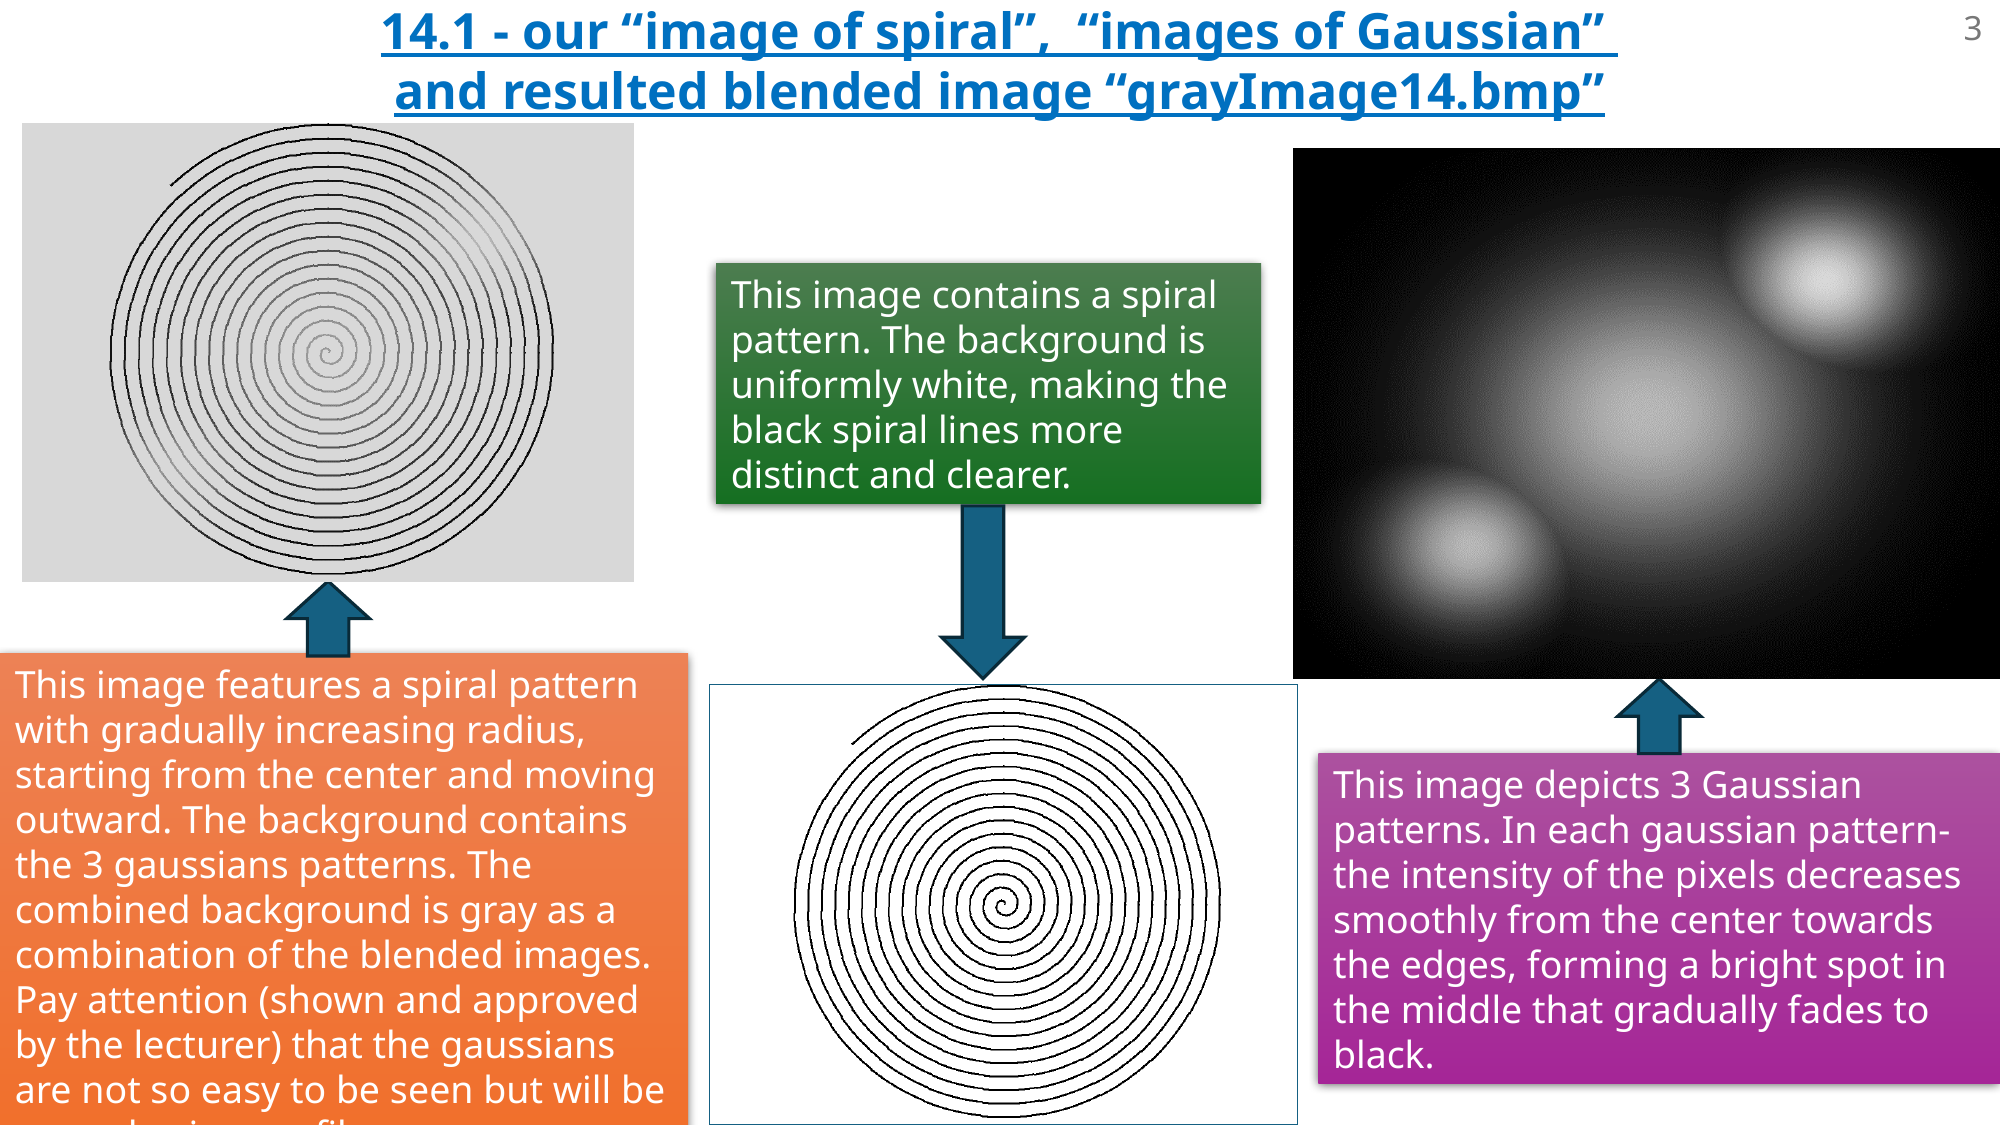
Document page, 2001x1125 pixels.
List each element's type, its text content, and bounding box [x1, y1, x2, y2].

picture [1293, 147, 2000, 680]
text_box This image features a spiral pattern with gradually increasing radius, starting from the center and moving outward. The background contains the 3 gaussians patterns. The combined background is gray as a combination of the blended images. Pay attention (shown and approved by the lecturer) that the gaussians are not so easy to be seen but will be proved using profiles [0, 653, 689, 1125]
text_box This image depicts 3 Gaussian patterns. In each gaussian pattern-the intensity of the pixels decreases smoothly from the center towards the edges, forming a bright spot in the middle that gradually fades to black. [1318, 753, 2000, 1084]
text_box [937, 504, 1029, 681]
picture [708, 683, 1298, 1125]
text_box [282, 583, 374, 658]
text_box 14.1 - our “image of spiral”, “images of Gaussian” and resulted blended image “grayImage14.bmp” [249, 0, 1750, 127]
text_box [1613, 680, 1705, 756]
slide_number 3 [1948, 0, 2000, 60]
picture [22, 123, 634, 583]
text_box This image contains a spiral pattern. The background is uniformly white, making the black spiral lines more distinct and clearer. [716, 263, 1262, 504]
